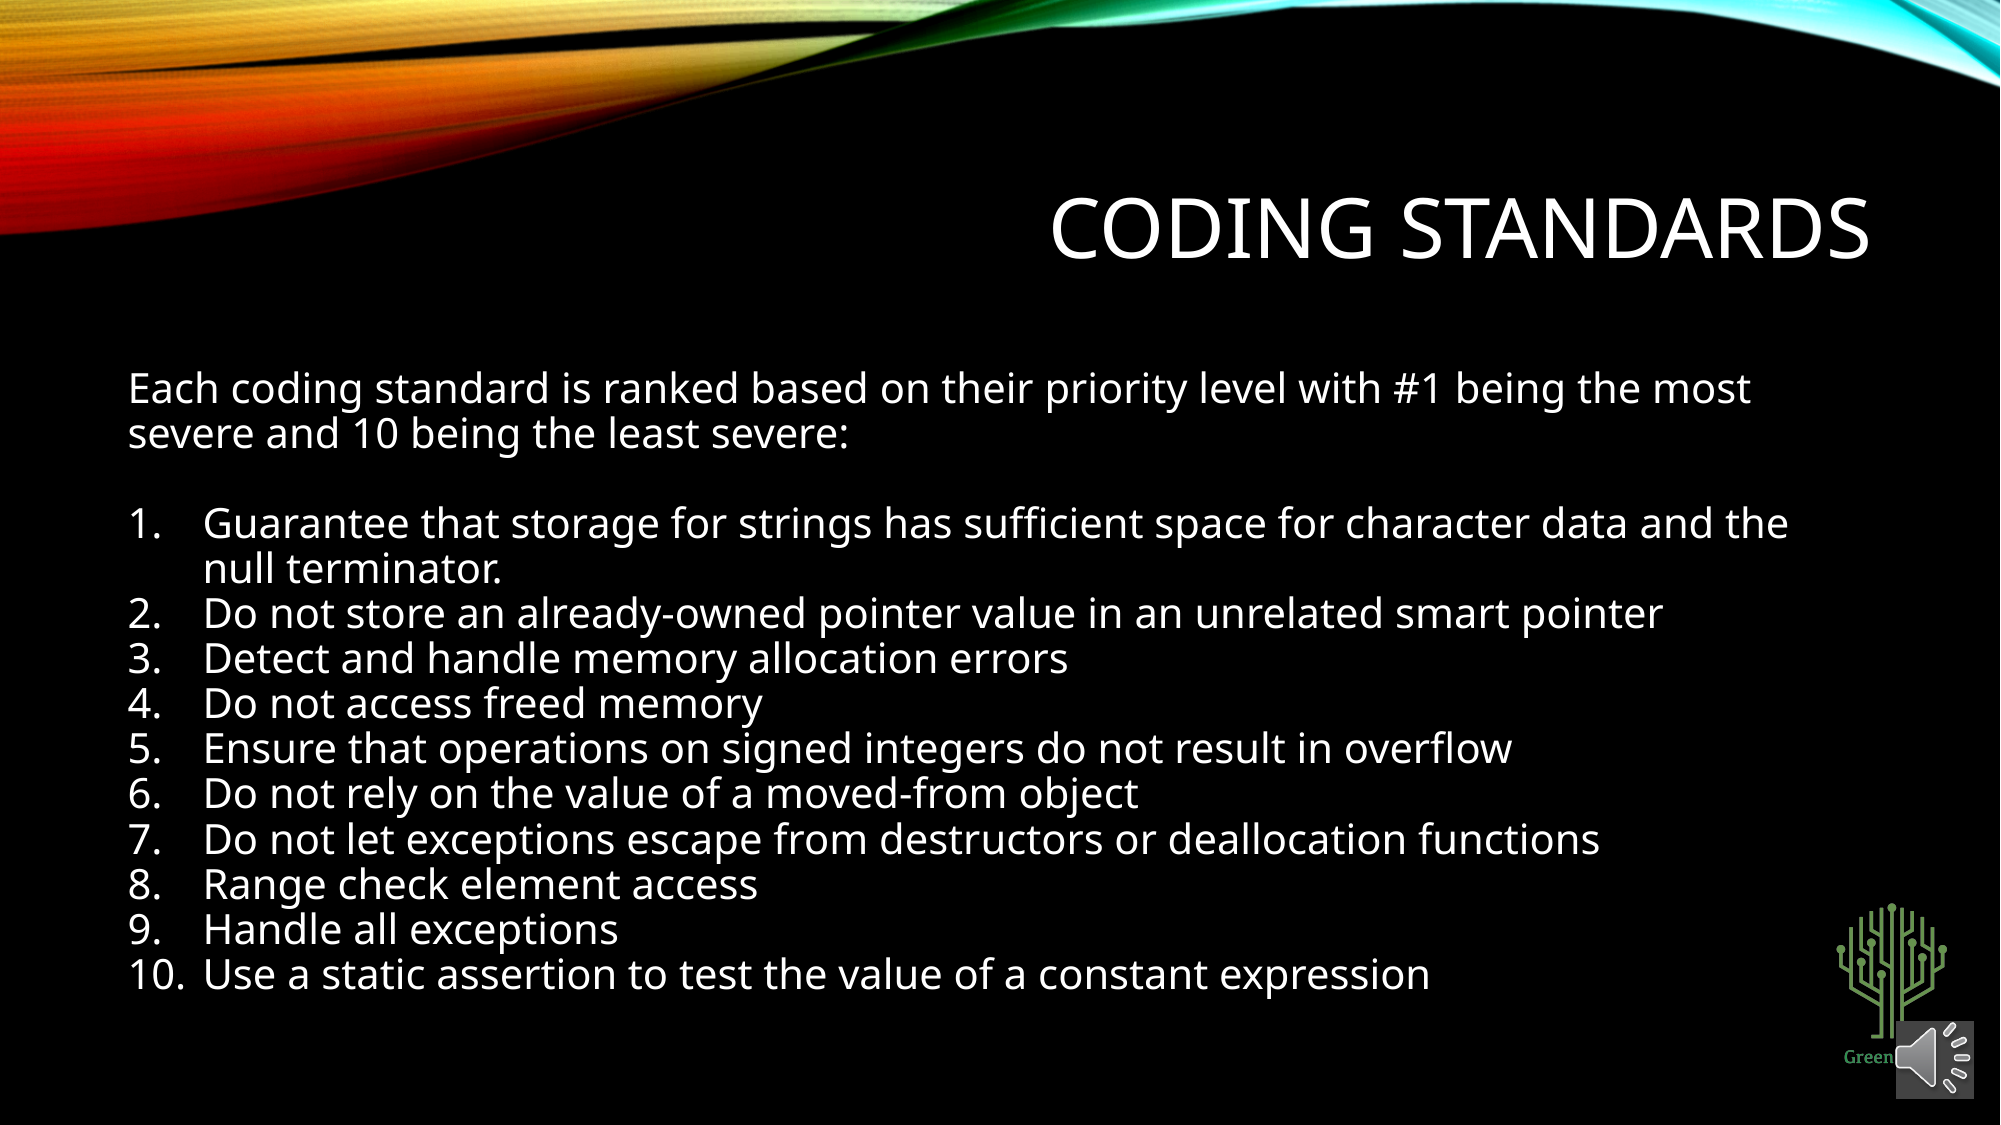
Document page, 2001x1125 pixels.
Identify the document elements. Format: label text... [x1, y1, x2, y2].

title CODING STANDARDS [474, 125, 1888, 338]
list Each coding standard is ranked based on their priority level with #1 being the most severe and 10 being the least severe: Guarantee that storage for strings has sufficient space for character data and the null terminator. Do not store an already-owned pointer value in an unrelated smart pointer Detect and handle memory allocation errors Do not access freed memory Ensure that operations on signed integers do not result in overflow Do not rely on the value of a moved-from object Do not let exceptions escape from destructors or deallocation functions Range check element access Handle all exceptions Use a static assertion to test the value of a constant expression [112, 360, 1888, 1021]
picture [1817, 892, 1976, 1101]
picture [0, 0, 2000, 237]
